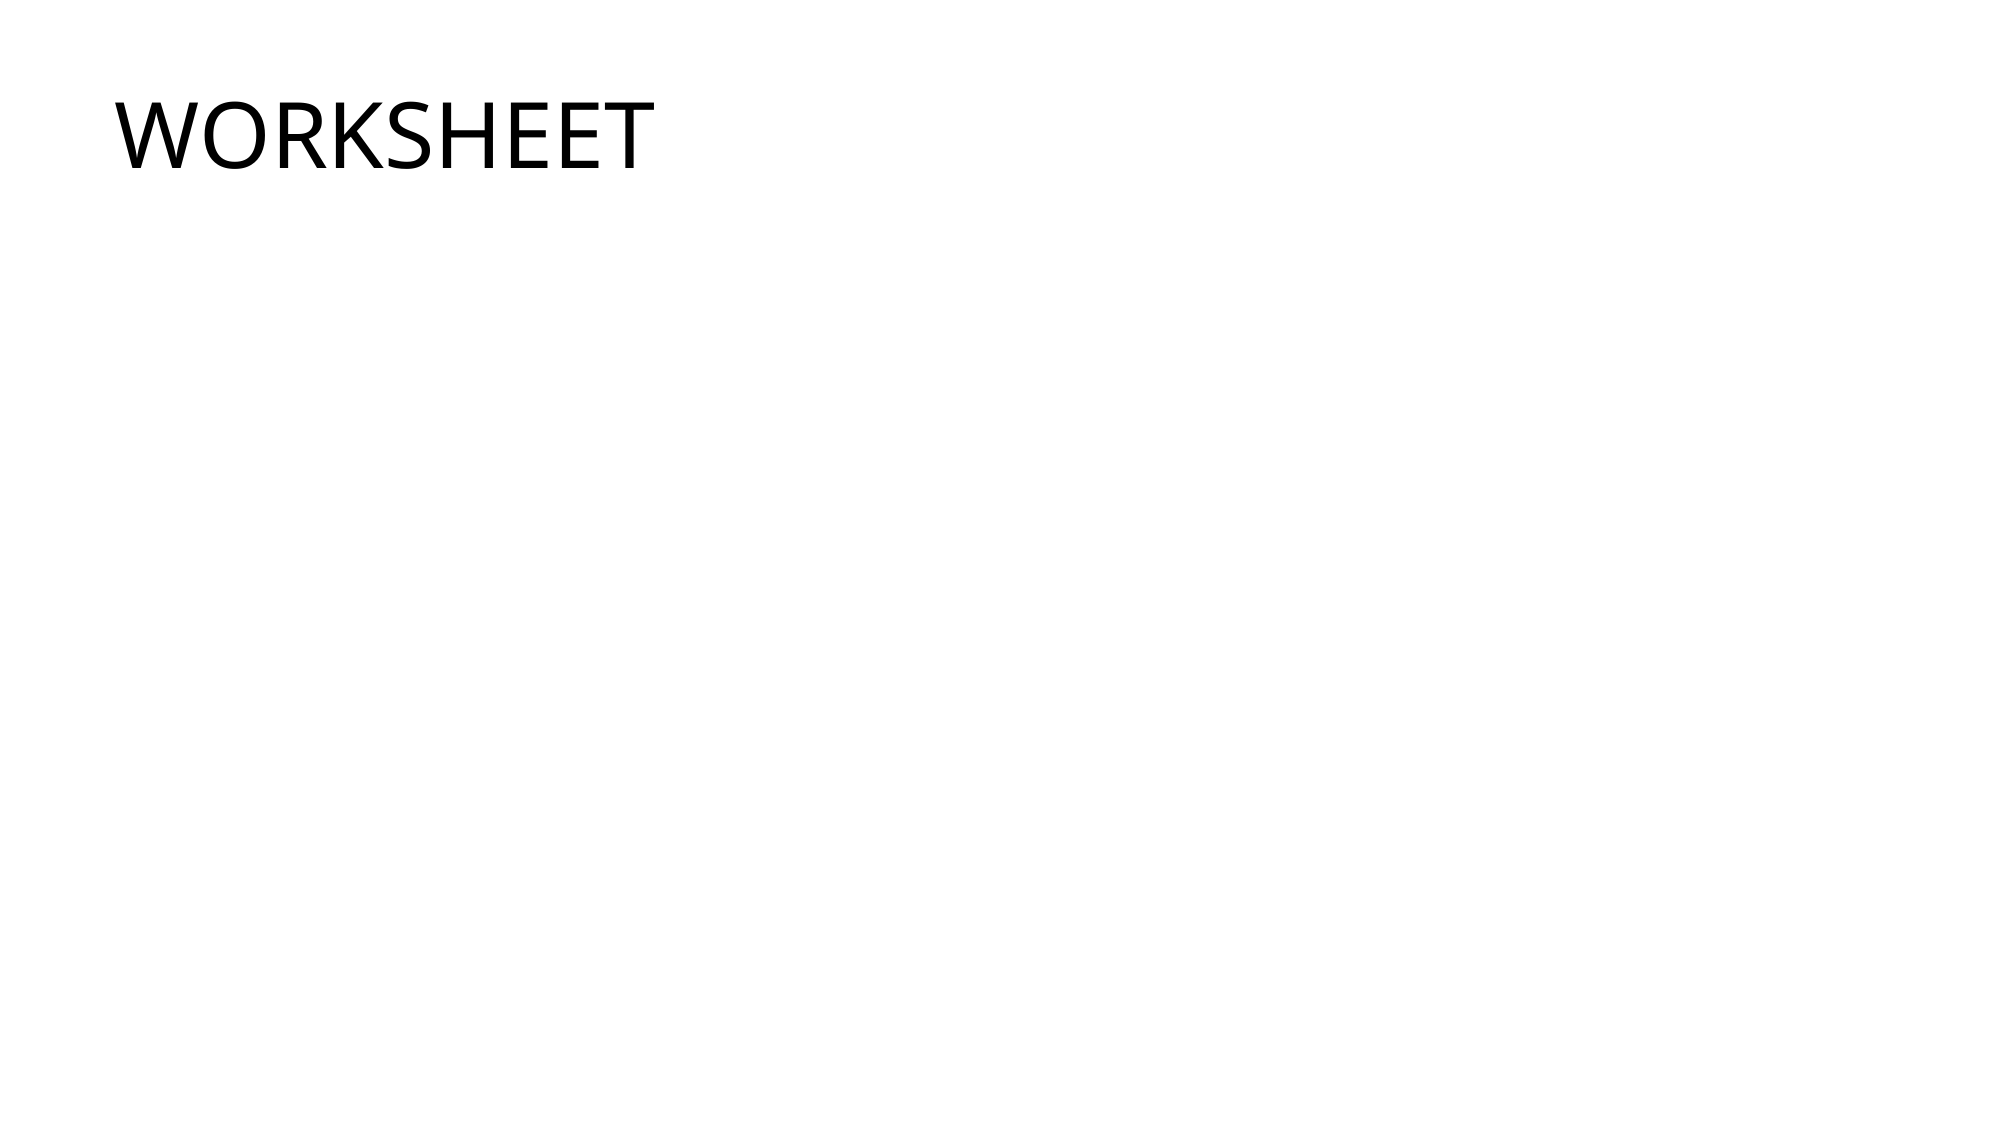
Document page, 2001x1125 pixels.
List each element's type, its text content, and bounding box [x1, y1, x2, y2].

title WORKSHEET [99, 45, 1900, 233]
